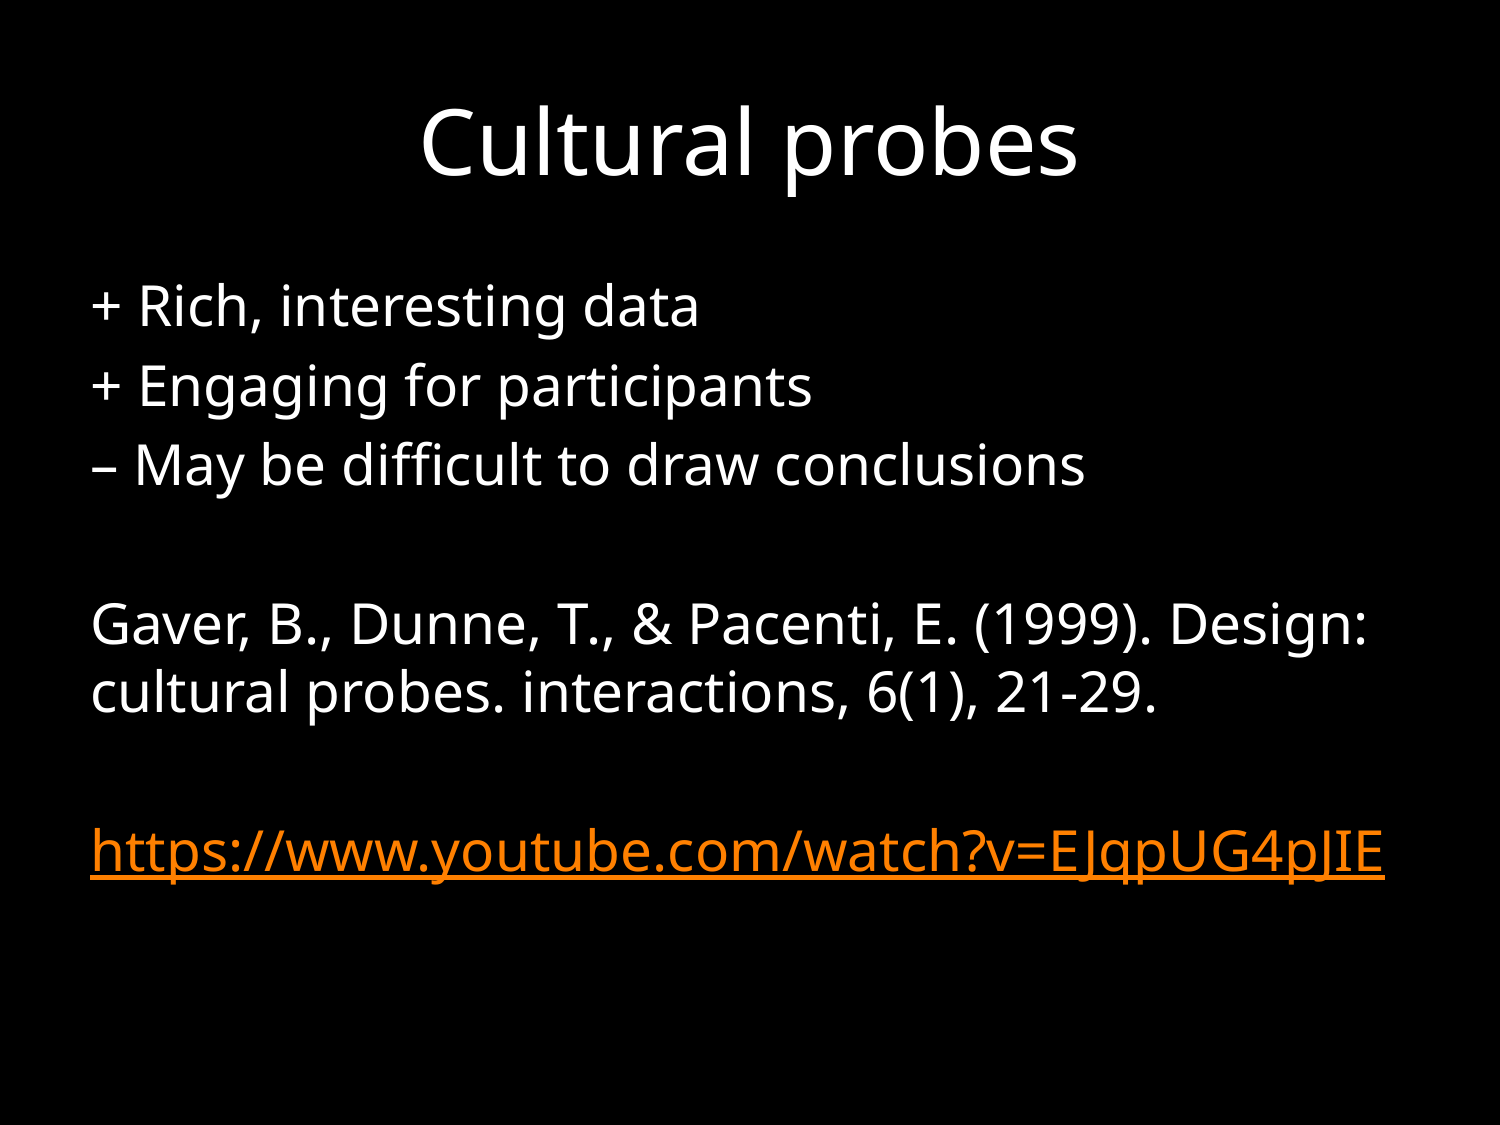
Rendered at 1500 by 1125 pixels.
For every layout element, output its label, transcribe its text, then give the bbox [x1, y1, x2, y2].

list + Rich, interesting data + Engaging for participants – May be difficult to draw conclusions Gaver, B., Dunne, T., & Pacenti, E. (1999). Design: cultural probes. interactions, 6(1), 21-29. https://www.youtube.com/watch?v=EJqpUG4pJIE [75, 262, 1425, 1005]
title Cultural probes [75, 45, 1425, 233]
